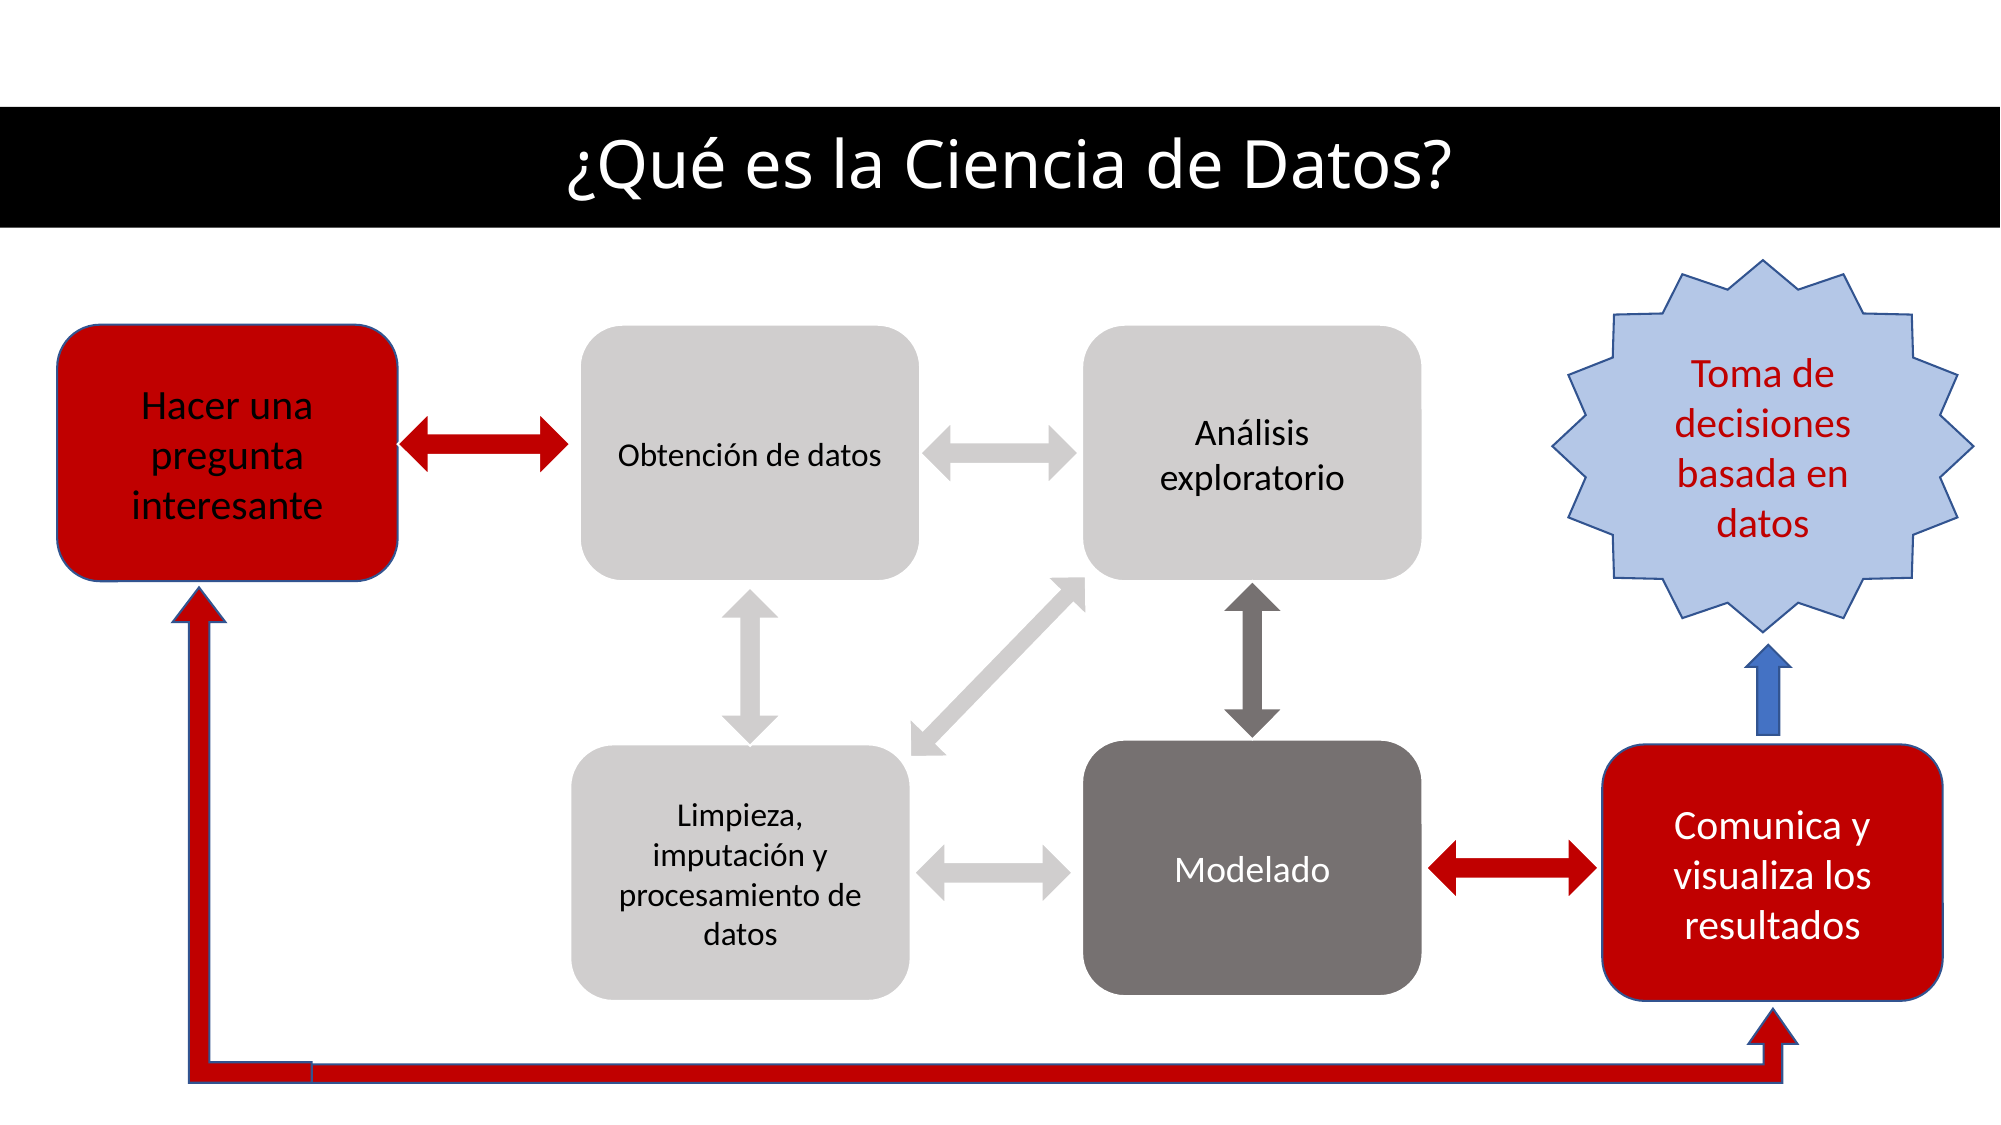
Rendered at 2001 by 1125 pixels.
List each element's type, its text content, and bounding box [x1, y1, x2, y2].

text_box [0, 106, 2000, 229]
title ¿Qué es la Ciencia de Datos? [91, 105, 1931, 228]
text_box Comunica y visualiza los resultados [1601, 743, 1944, 1002]
text_box Modelado [1081, 738, 1424, 998]
text_box [313, 1006, 1800, 1084]
text_box Limpieza, imputación y procesamiento de datos [569, 743, 912, 1002]
text_box [918, 419, 1081, 487]
text_box [396, 410, 572, 478]
text_box Toma de decisiones basada en datos [1550, 258, 1976, 634]
text_box [908, 575, 1088, 759]
text_box [912, 839, 1075, 907]
text_box Obtención de datos [578, 323, 922, 583]
text_box [716, 586, 784, 748]
text_box Hacer una pregunta interesante [56, 323, 399, 583]
text_box [1743, 643, 1793, 736]
text_box [1218, 579, 1286, 741]
text_box [170, 585, 313, 1084]
text_box [1424, 834, 1601, 902]
text_box Análisis exploratorio [1081, 323, 1424, 583]
